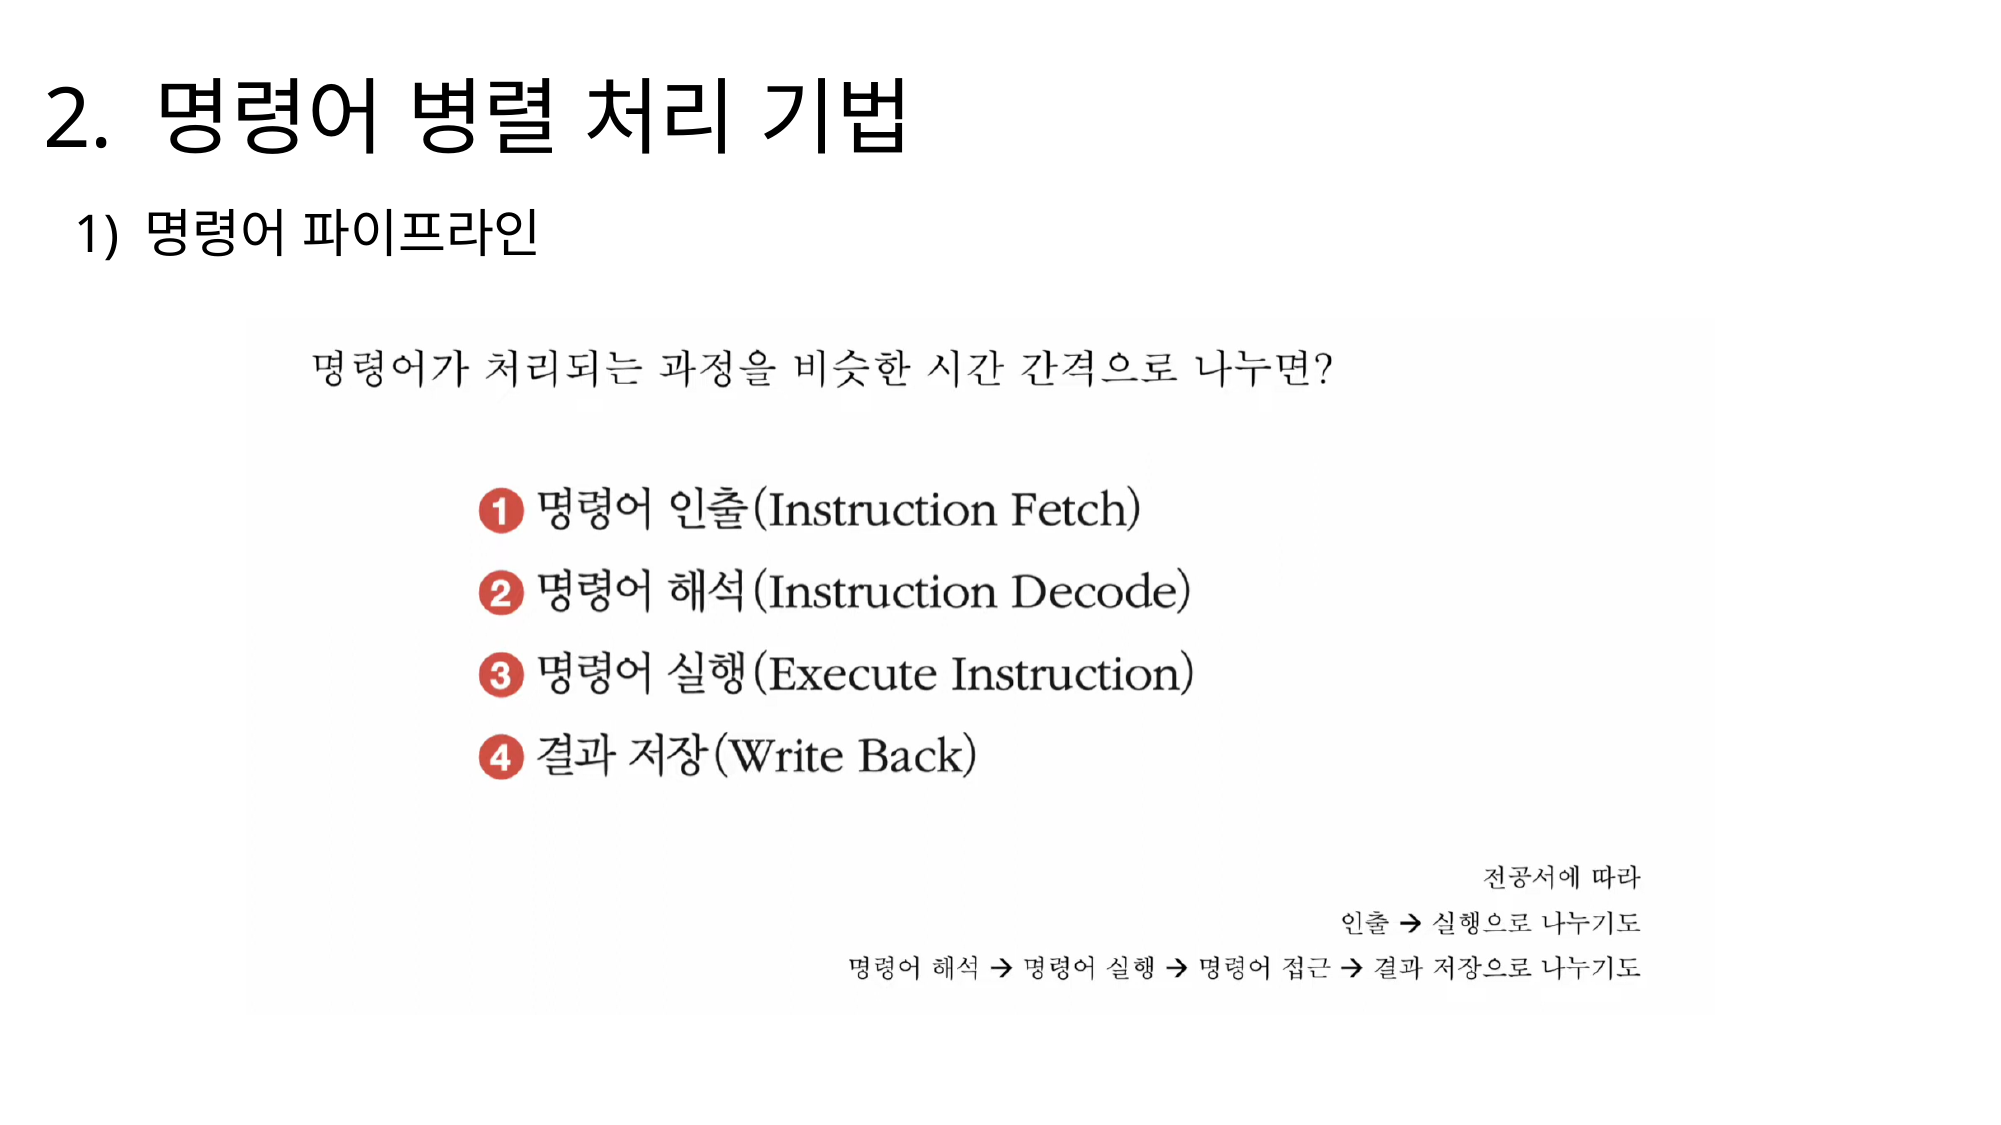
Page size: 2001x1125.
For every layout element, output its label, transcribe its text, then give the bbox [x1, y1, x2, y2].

list 1) 명령어 파이프라인 [28, 194, 1754, 909]
picture [246, 318, 1715, 1015]
title 2. 명령어 병렬 처리 기법 [28, 12, 1754, 194]
